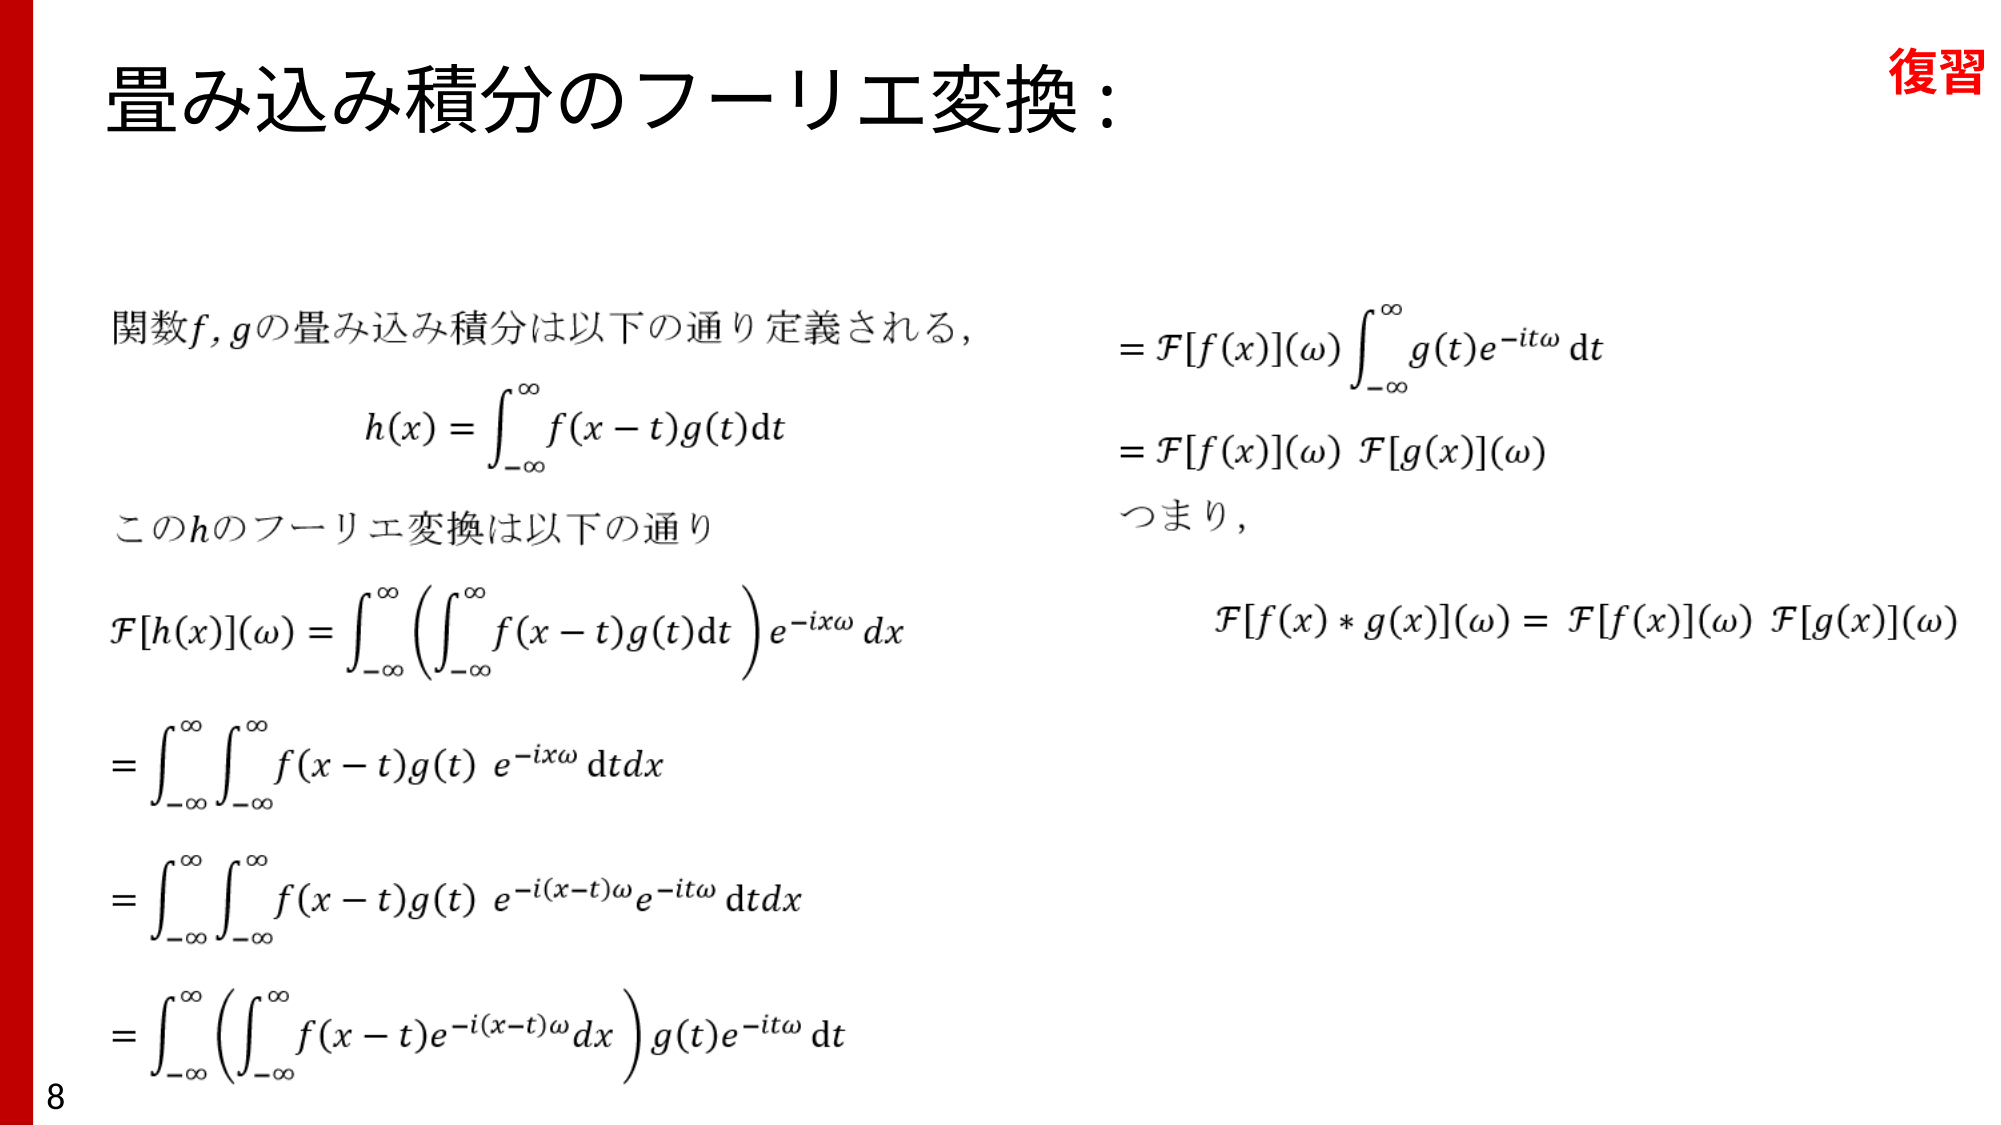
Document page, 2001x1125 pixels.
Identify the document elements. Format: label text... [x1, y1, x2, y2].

text_box 復習 [1873, 32, 2000, 108]
picture [89, 294, 993, 1101]
picture [1097, 275, 2000, 656]
slide_number 8 [31, 1064, 482, 1125]
